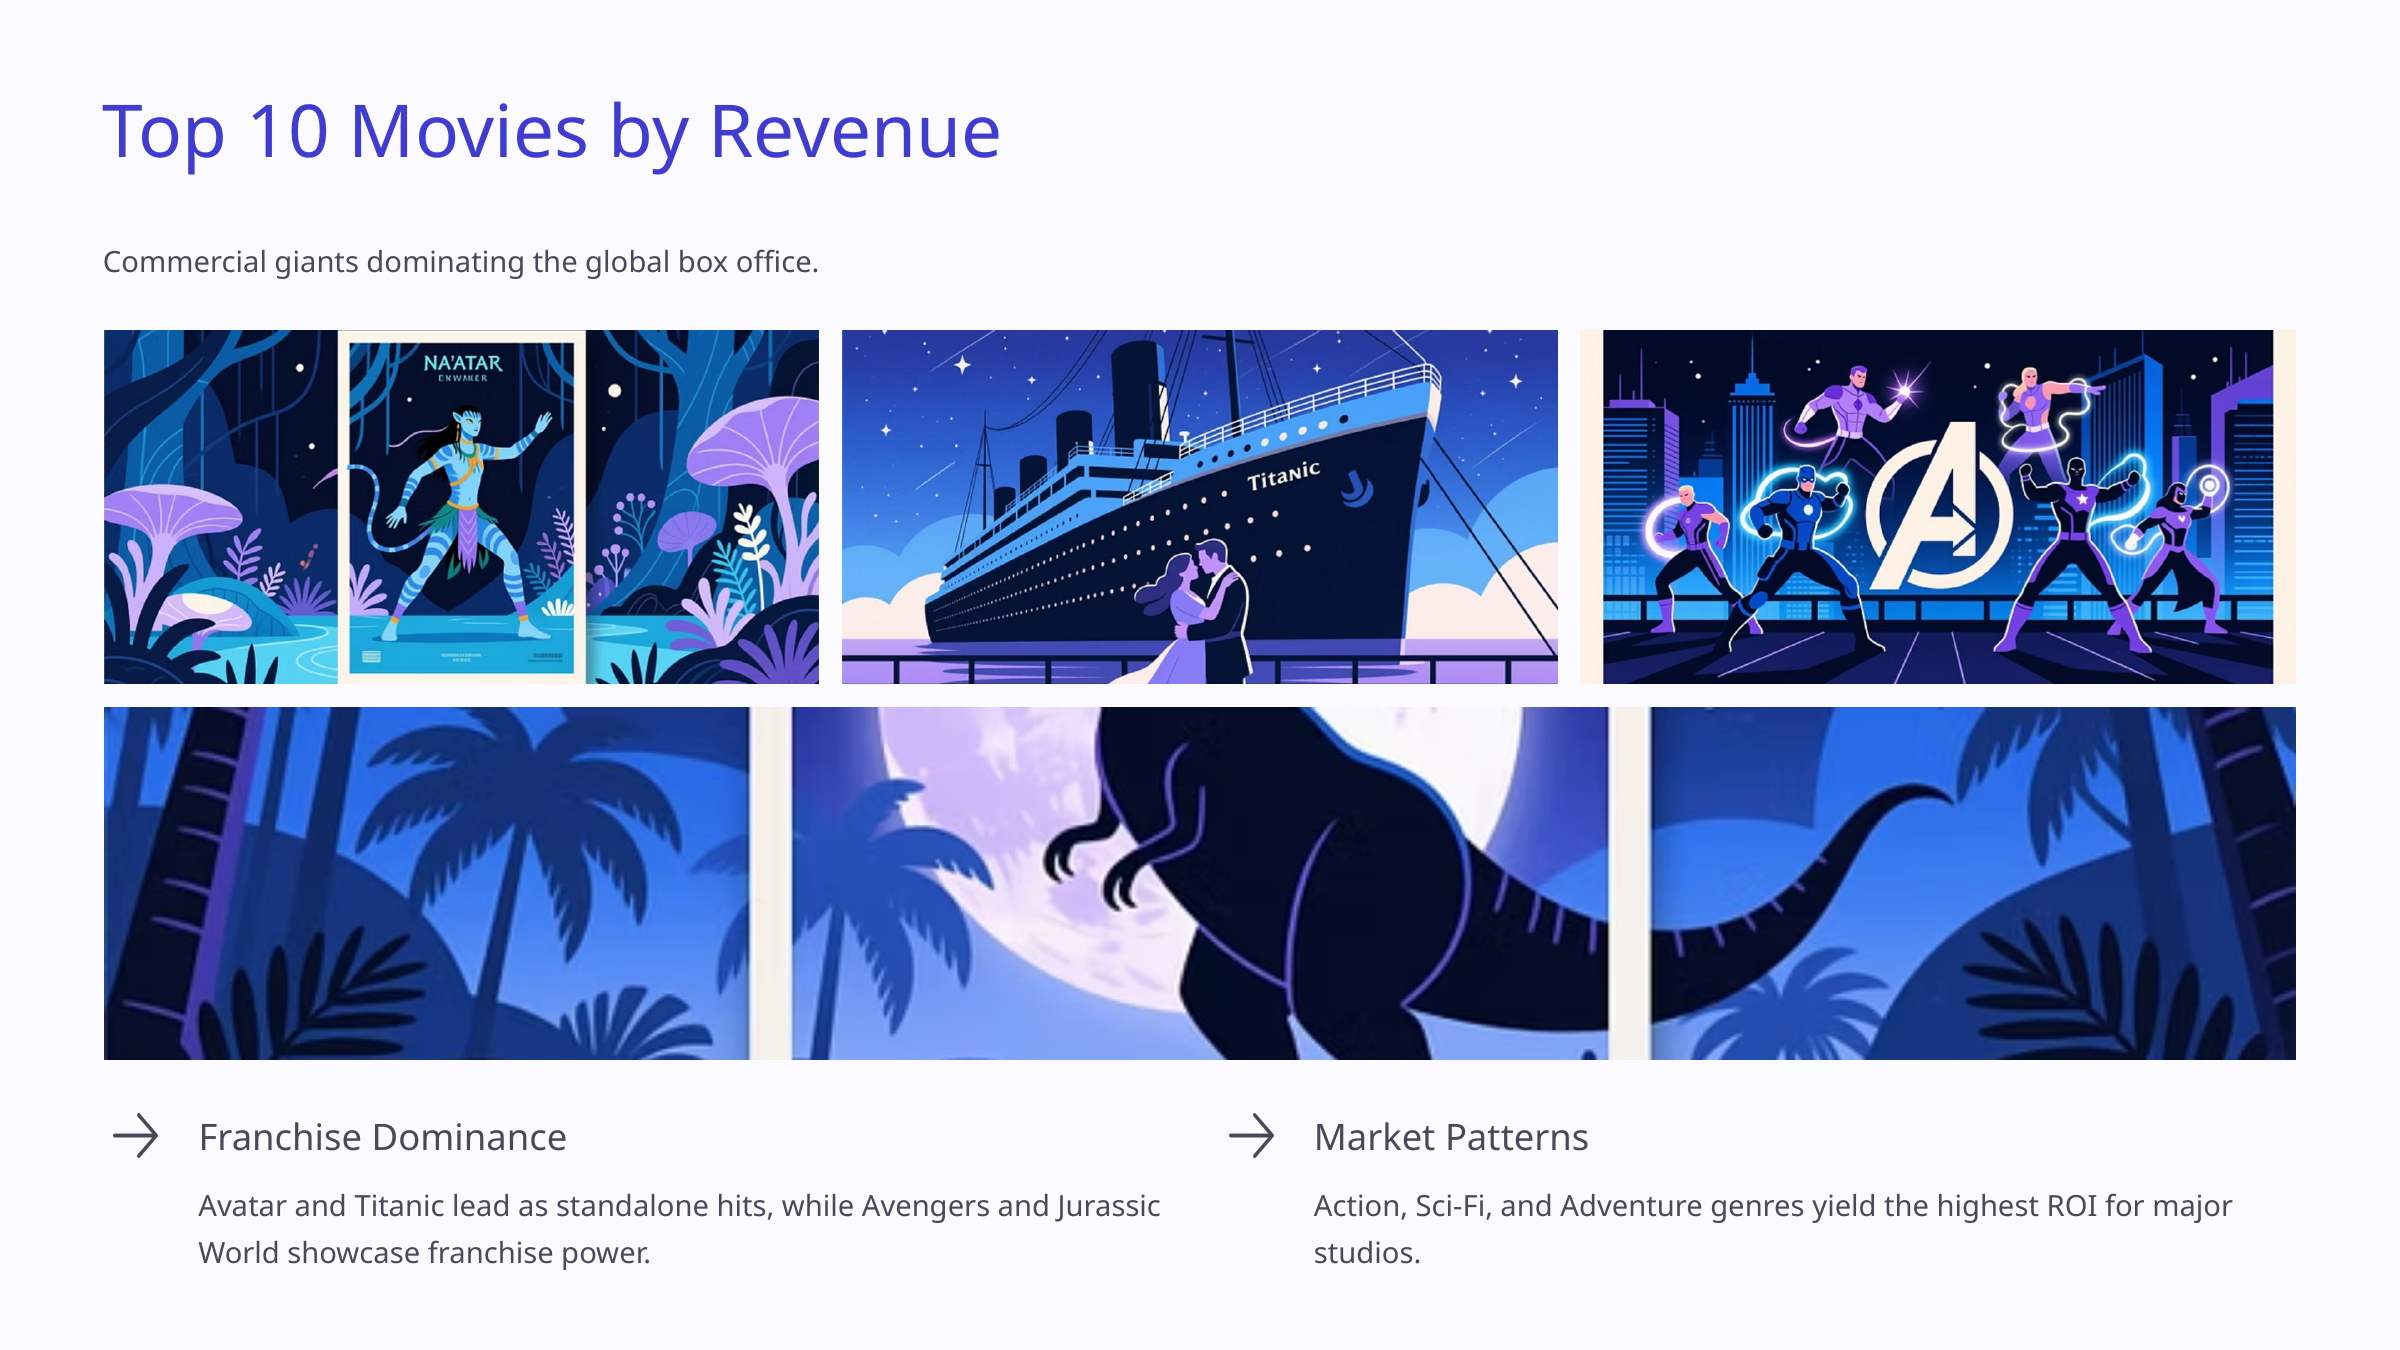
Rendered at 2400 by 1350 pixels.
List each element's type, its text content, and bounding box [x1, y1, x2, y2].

text_box Top 10 Movies by Revenue [102, 80, 1109, 173]
text_box Action, Sci-Fi, and Adventure genres yield the highest ROI for major studios. [1313, 1175, 2298, 1270]
picture [104, 707, 2296, 1061]
text_box Avatar and Titanic lead as standalone hits, while Avengers and Jurassic World showcase franchise power. [198, 1175, 1182, 1270]
text_box Market Patterns [1313, 1112, 1682, 1159]
text_box Commercial giants dominating the global box office. [102, 231, 2298, 279]
picture [842, 330, 1558, 684]
text_box Franchise Dominance [198, 1112, 612, 1159]
picture [1580, 330, 2296, 684]
picture [104, 330, 820, 684]
picture [113, 1113, 159, 1158]
picture [1229, 1113, 1274, 1158]
